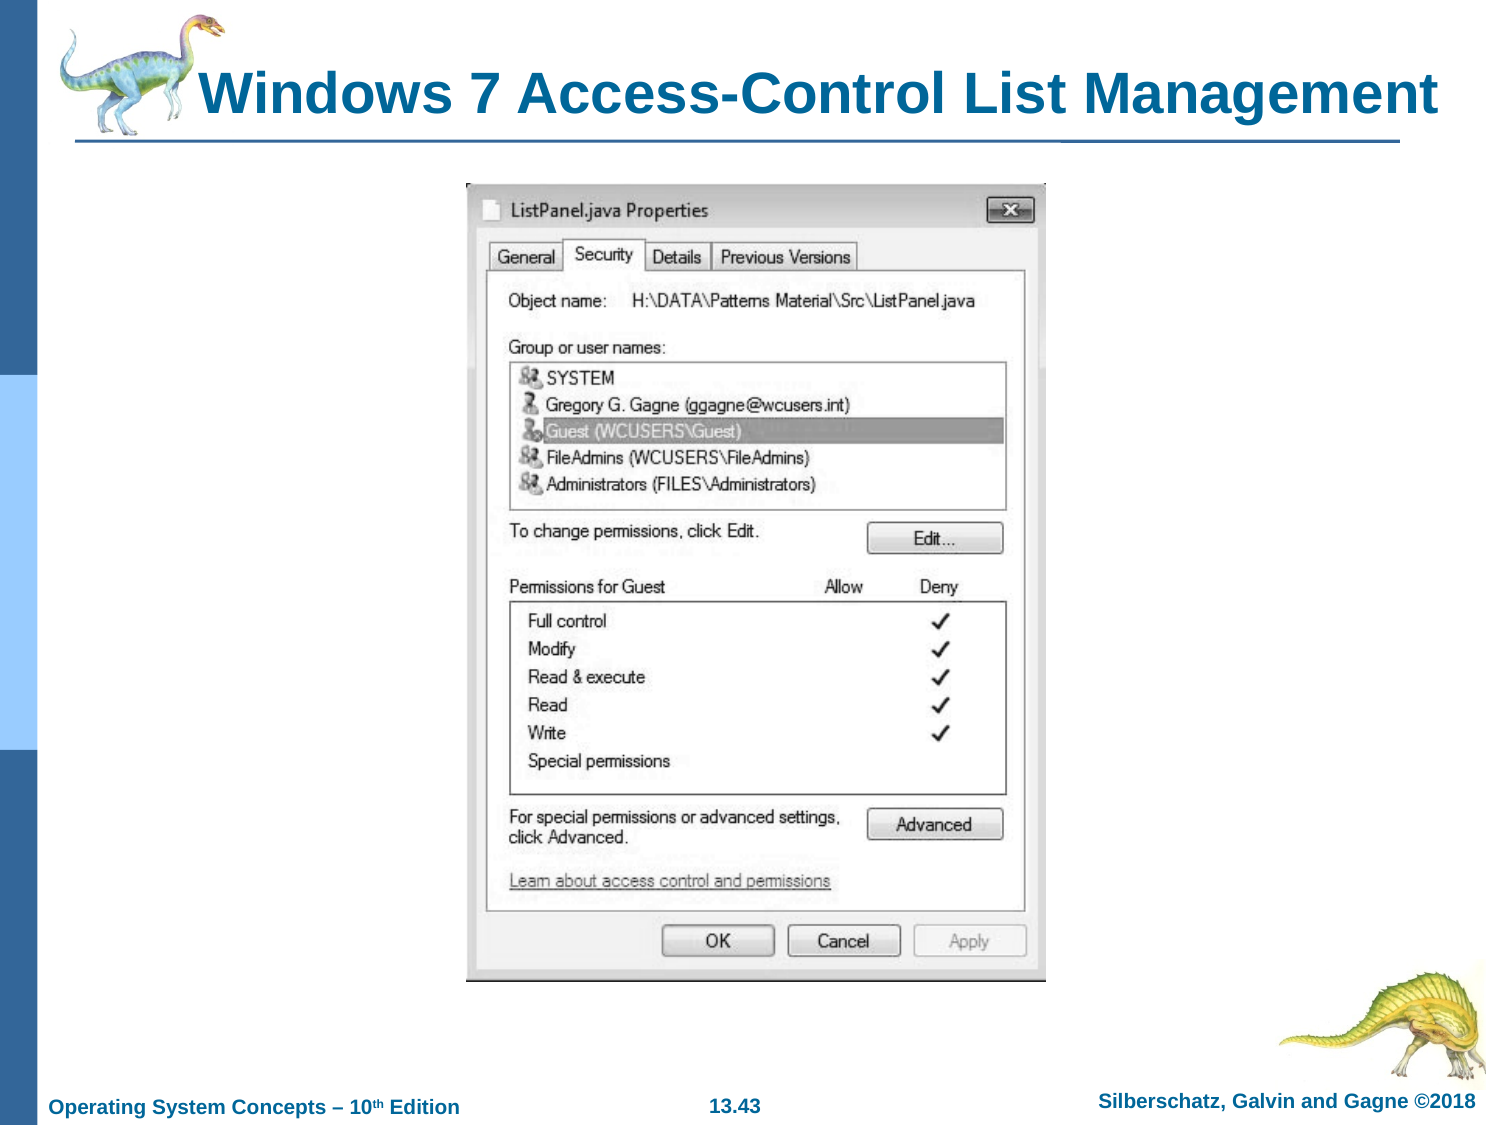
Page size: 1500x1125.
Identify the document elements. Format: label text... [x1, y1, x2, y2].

picture [1275, 959, 1486, 1090]
picture [465, 183, 1046, 982]
title Windows 7 Access-Control List Management [174, 33, 1465, 134]
picture [46, 0, 243, 149]
